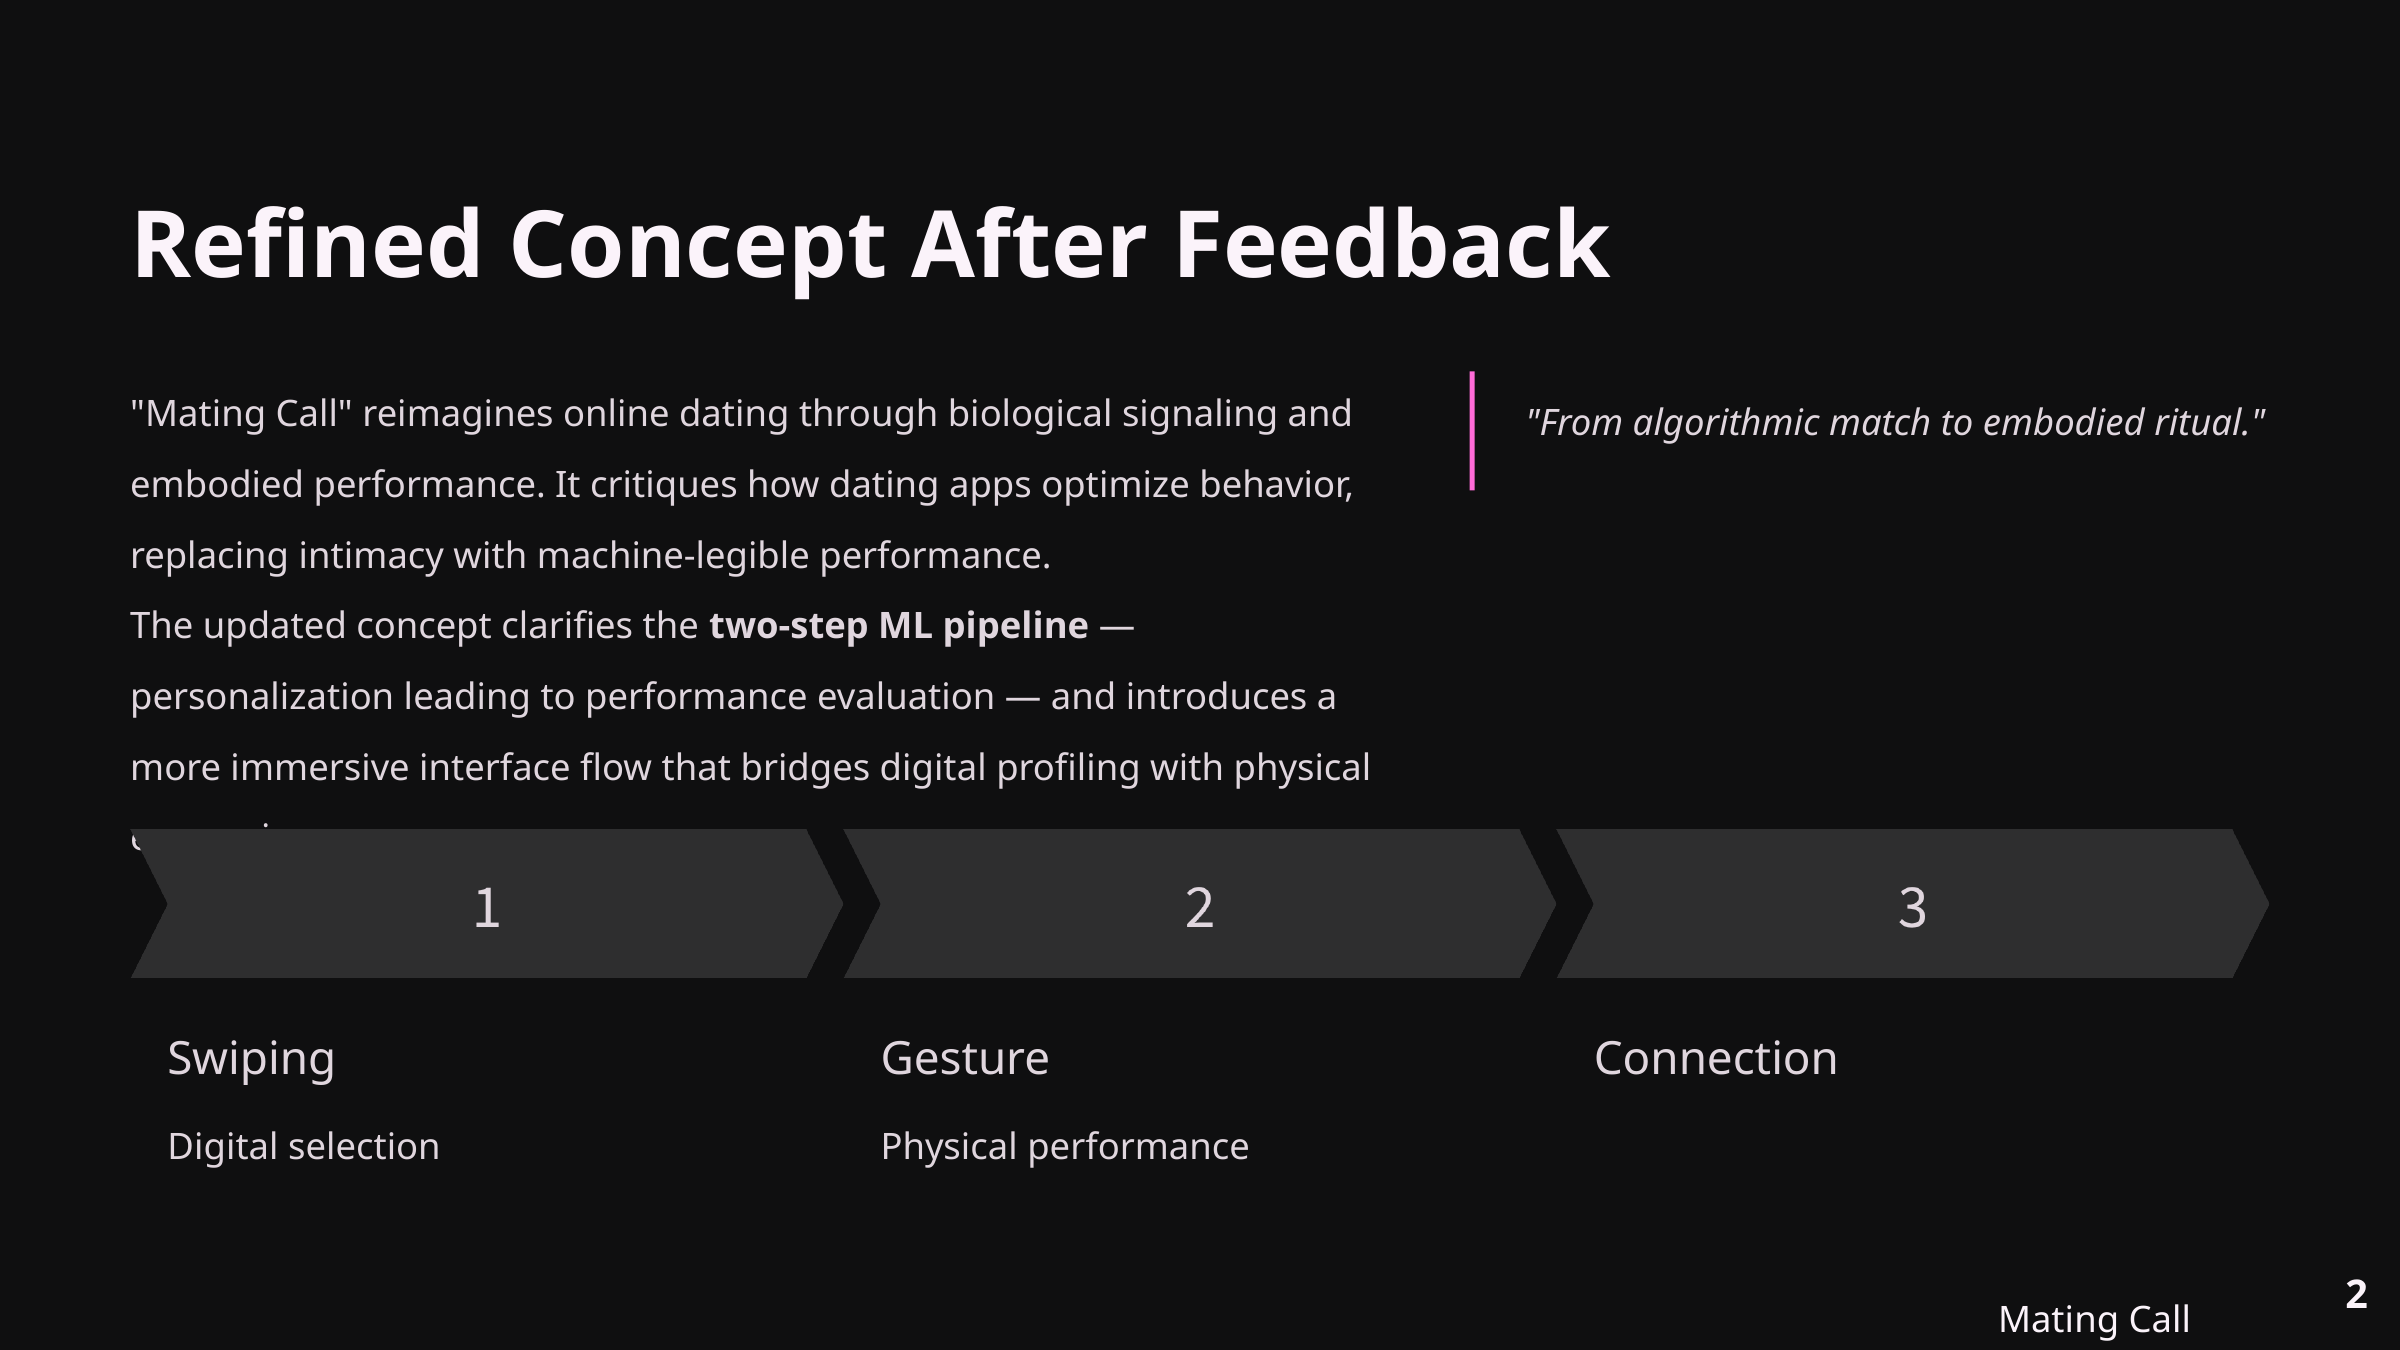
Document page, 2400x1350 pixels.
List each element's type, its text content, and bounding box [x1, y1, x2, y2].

text_box Mating Call [1998, 1268, 2374, 1328]
slide_number 2 [2245, 1246, 2390, 1350]
text_box Connection [1593, 1015, 2059, 1074]
text_box [1469, 371, 1475, 491]
text_box "From algorithmic match to embodied ritual." [1525, 371, 2271, 491]
text_box Refined Concept After Feedback [130, 157, 1805, 274]
text_box Gesture [880, 1015, 1346, 1074]
text_box Swiping [167, 1015, 633, 1074]
text_box The updated concept clarifies the two-step ML pipeline — personalization leading to performance evaluation — and introduces a more immersive interface flow that bridges digital profiling with physical expression. [130, 575, 1378, 754]
text_box [1998, 1165, 2400, 1350]
picture [129, 828, 2270, 979]
text_box Digital selection [167, 1095, 807, 1156]
text_box "Mating Call" reimagines online dating through biological signaling and embodied performance. It critiques how dating apps optimize behavior, replacing intimacy with machine-legible performance. [130, 363, 1378, 542]
text_box Physical performance [880, 1095, 1520, 1156]
